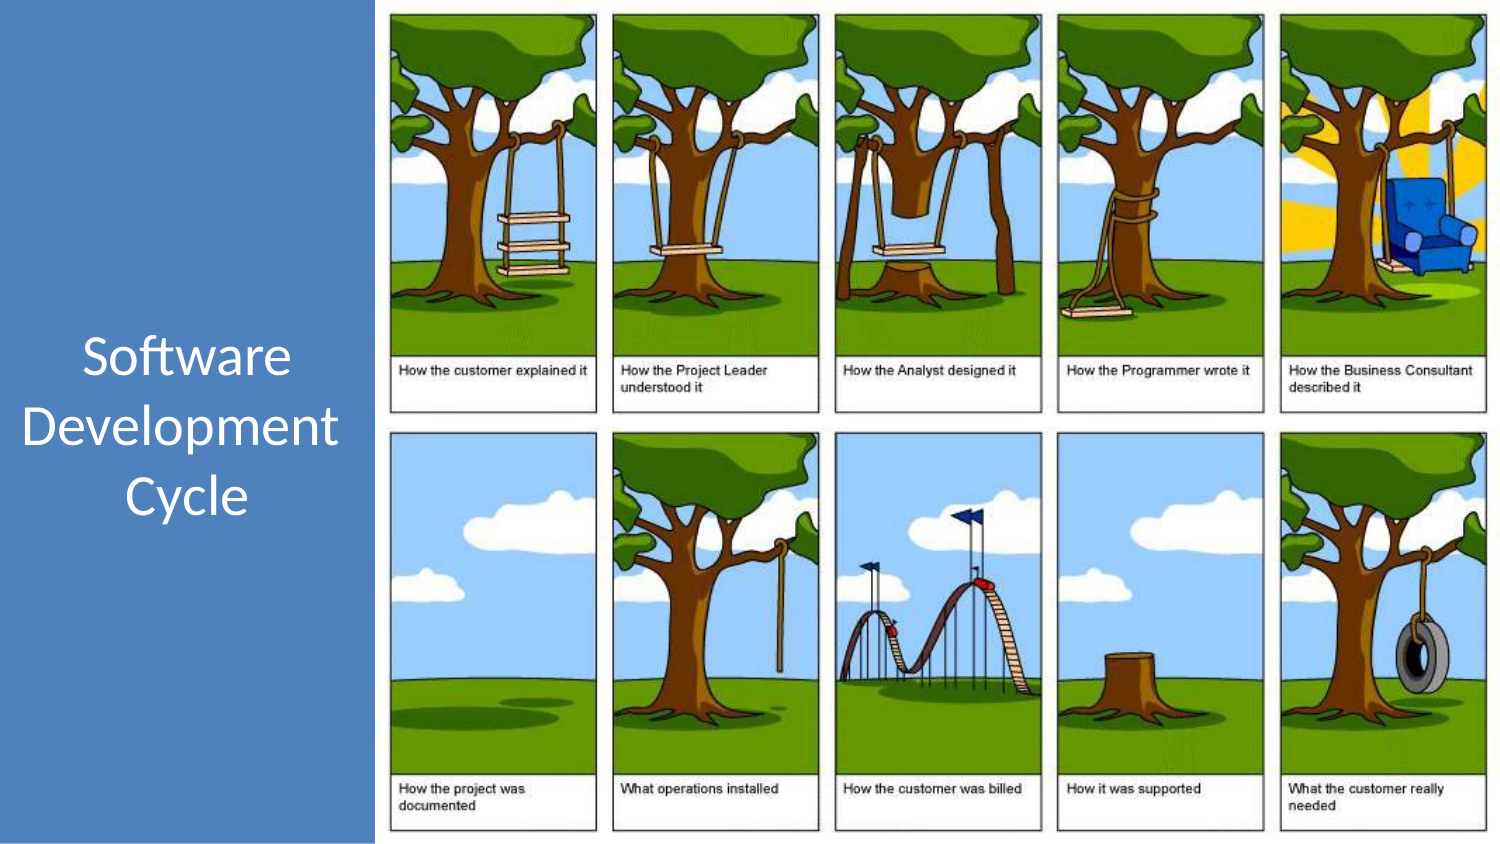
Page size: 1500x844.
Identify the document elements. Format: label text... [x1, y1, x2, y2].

picture [374, 0, 1500, 844]
text_box Software Development Cycle [0, 0, 372, 844]
